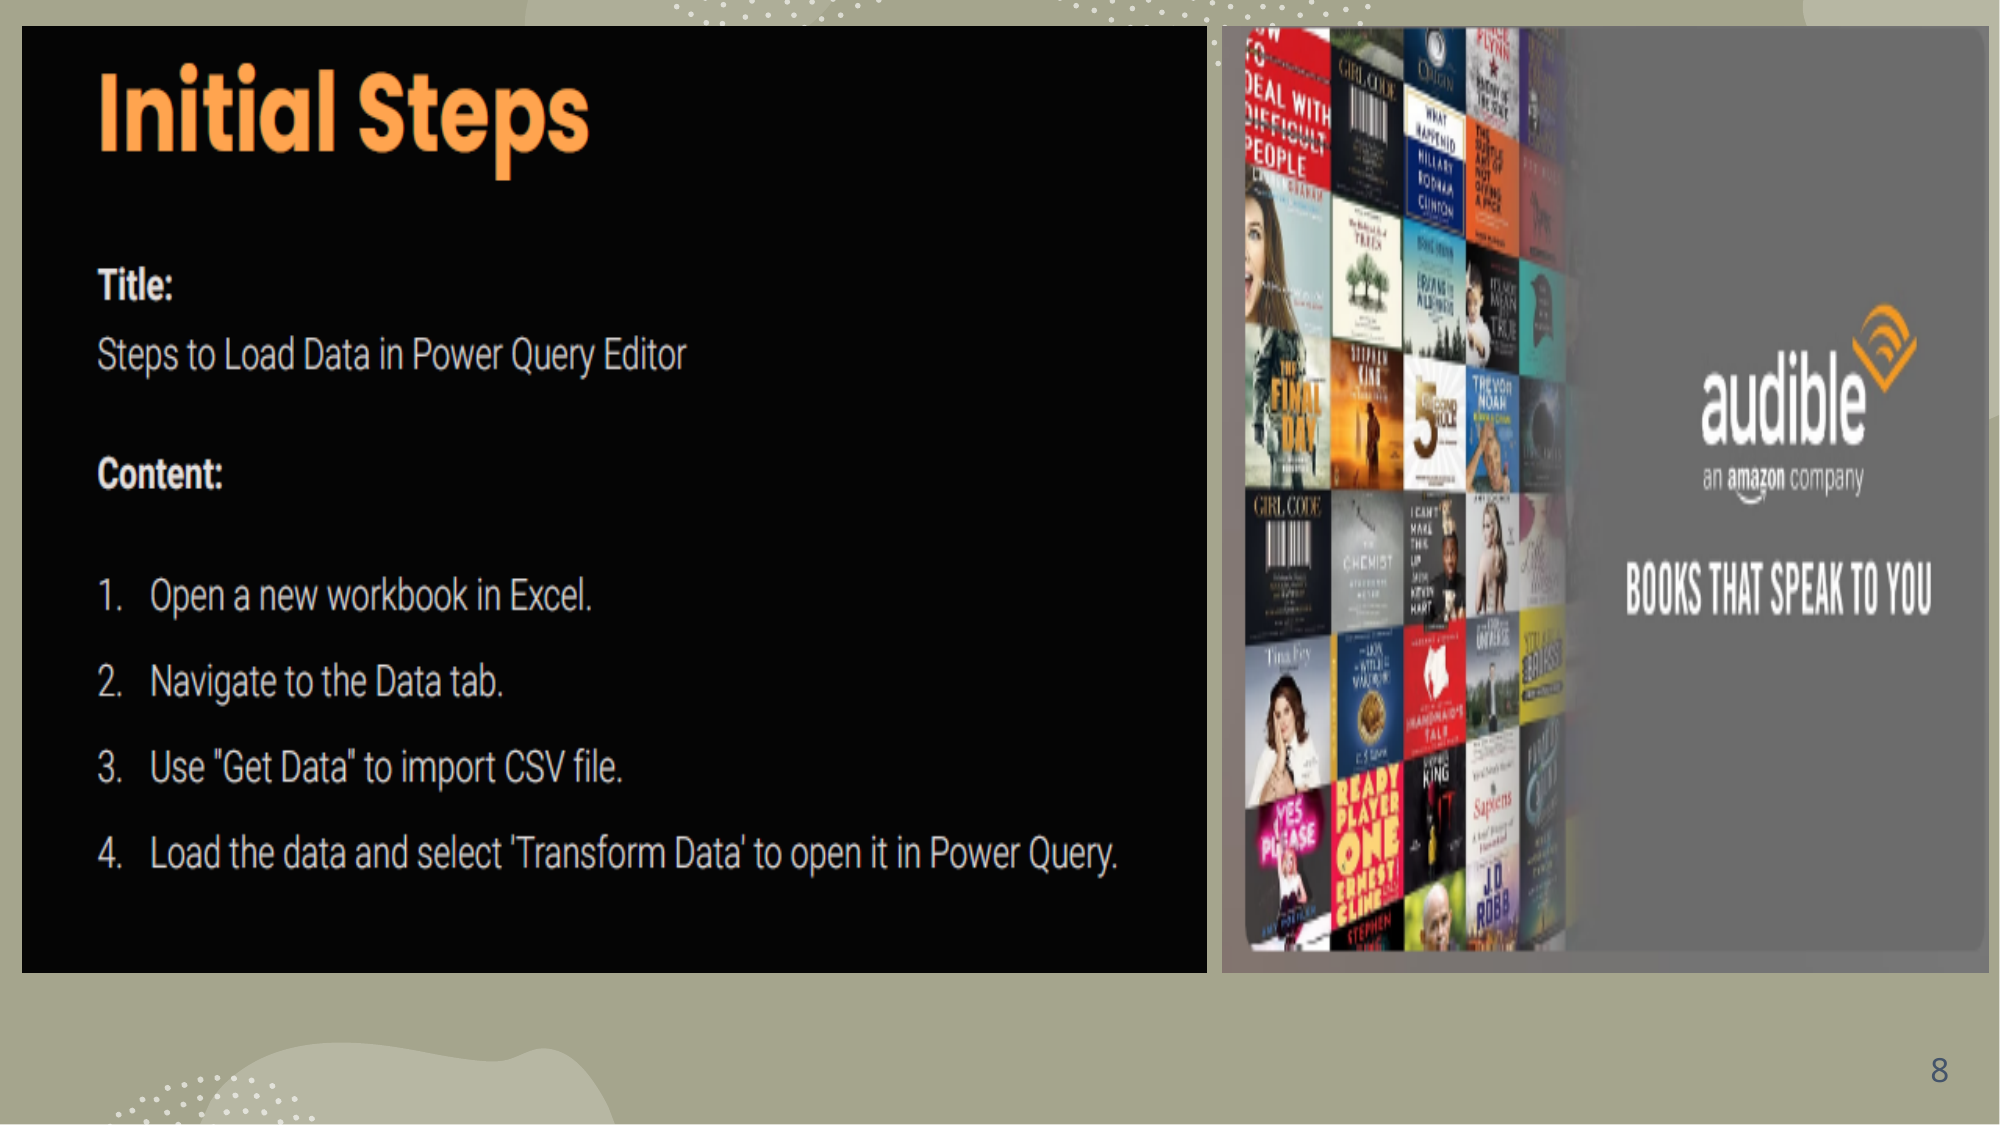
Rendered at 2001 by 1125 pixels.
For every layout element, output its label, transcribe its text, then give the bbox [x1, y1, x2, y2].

slide_number 20XX [1989, 26, 1993, 402]
picture [22, 26, 1207, 973]
footer Sample Footer Text [1887, 413, 1993, 1014]
picture [1222, 26, 1989, 973]
slide_number 8 [1887, 1019, 1993, 1125]
